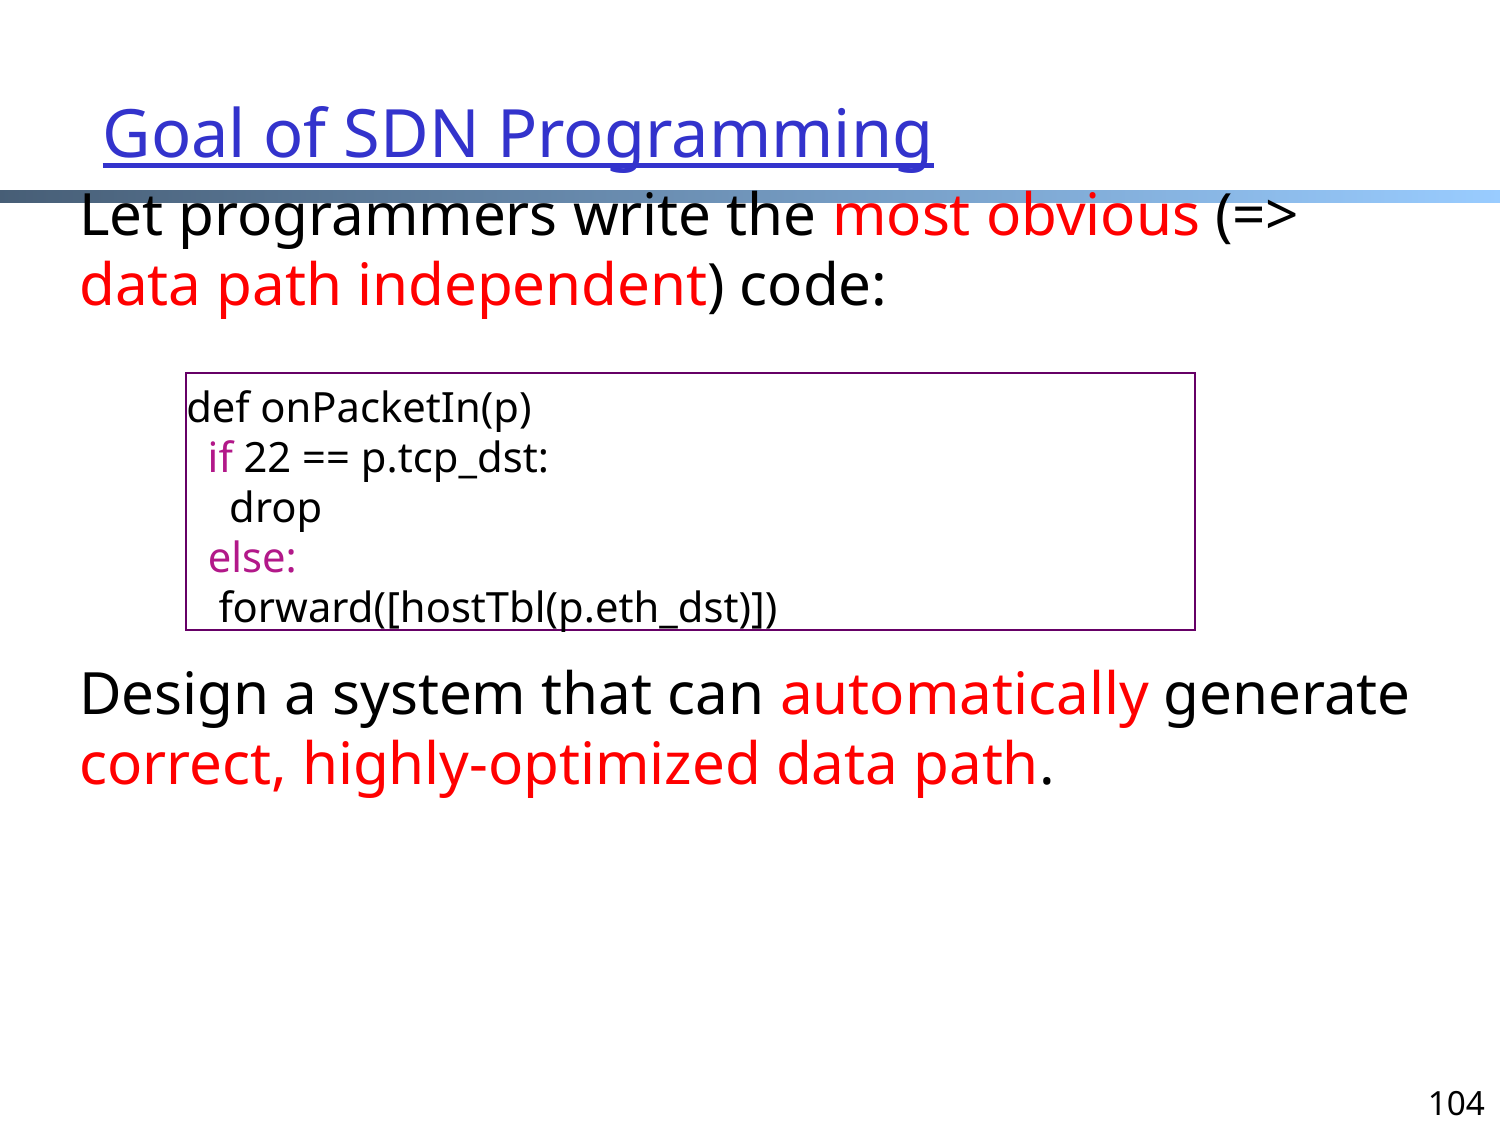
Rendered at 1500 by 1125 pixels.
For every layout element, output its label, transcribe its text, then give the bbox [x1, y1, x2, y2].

text_box def onPacketIn(p) if 22 == p.tcp_dst: drop else: forward([hostTbl(p.eth_dst)]) [186, 372, 1195, 631]
title Goal of SDN Programming [87, 37, 1404, 169]
list Let programmers write the most obvious (=> data path independent) code: Design a system that can automatically generate correct, highly-optimized data path. [64, 169, 1443, 1033]
slide_number 104 [1187, 1074, 1500, 1125]
